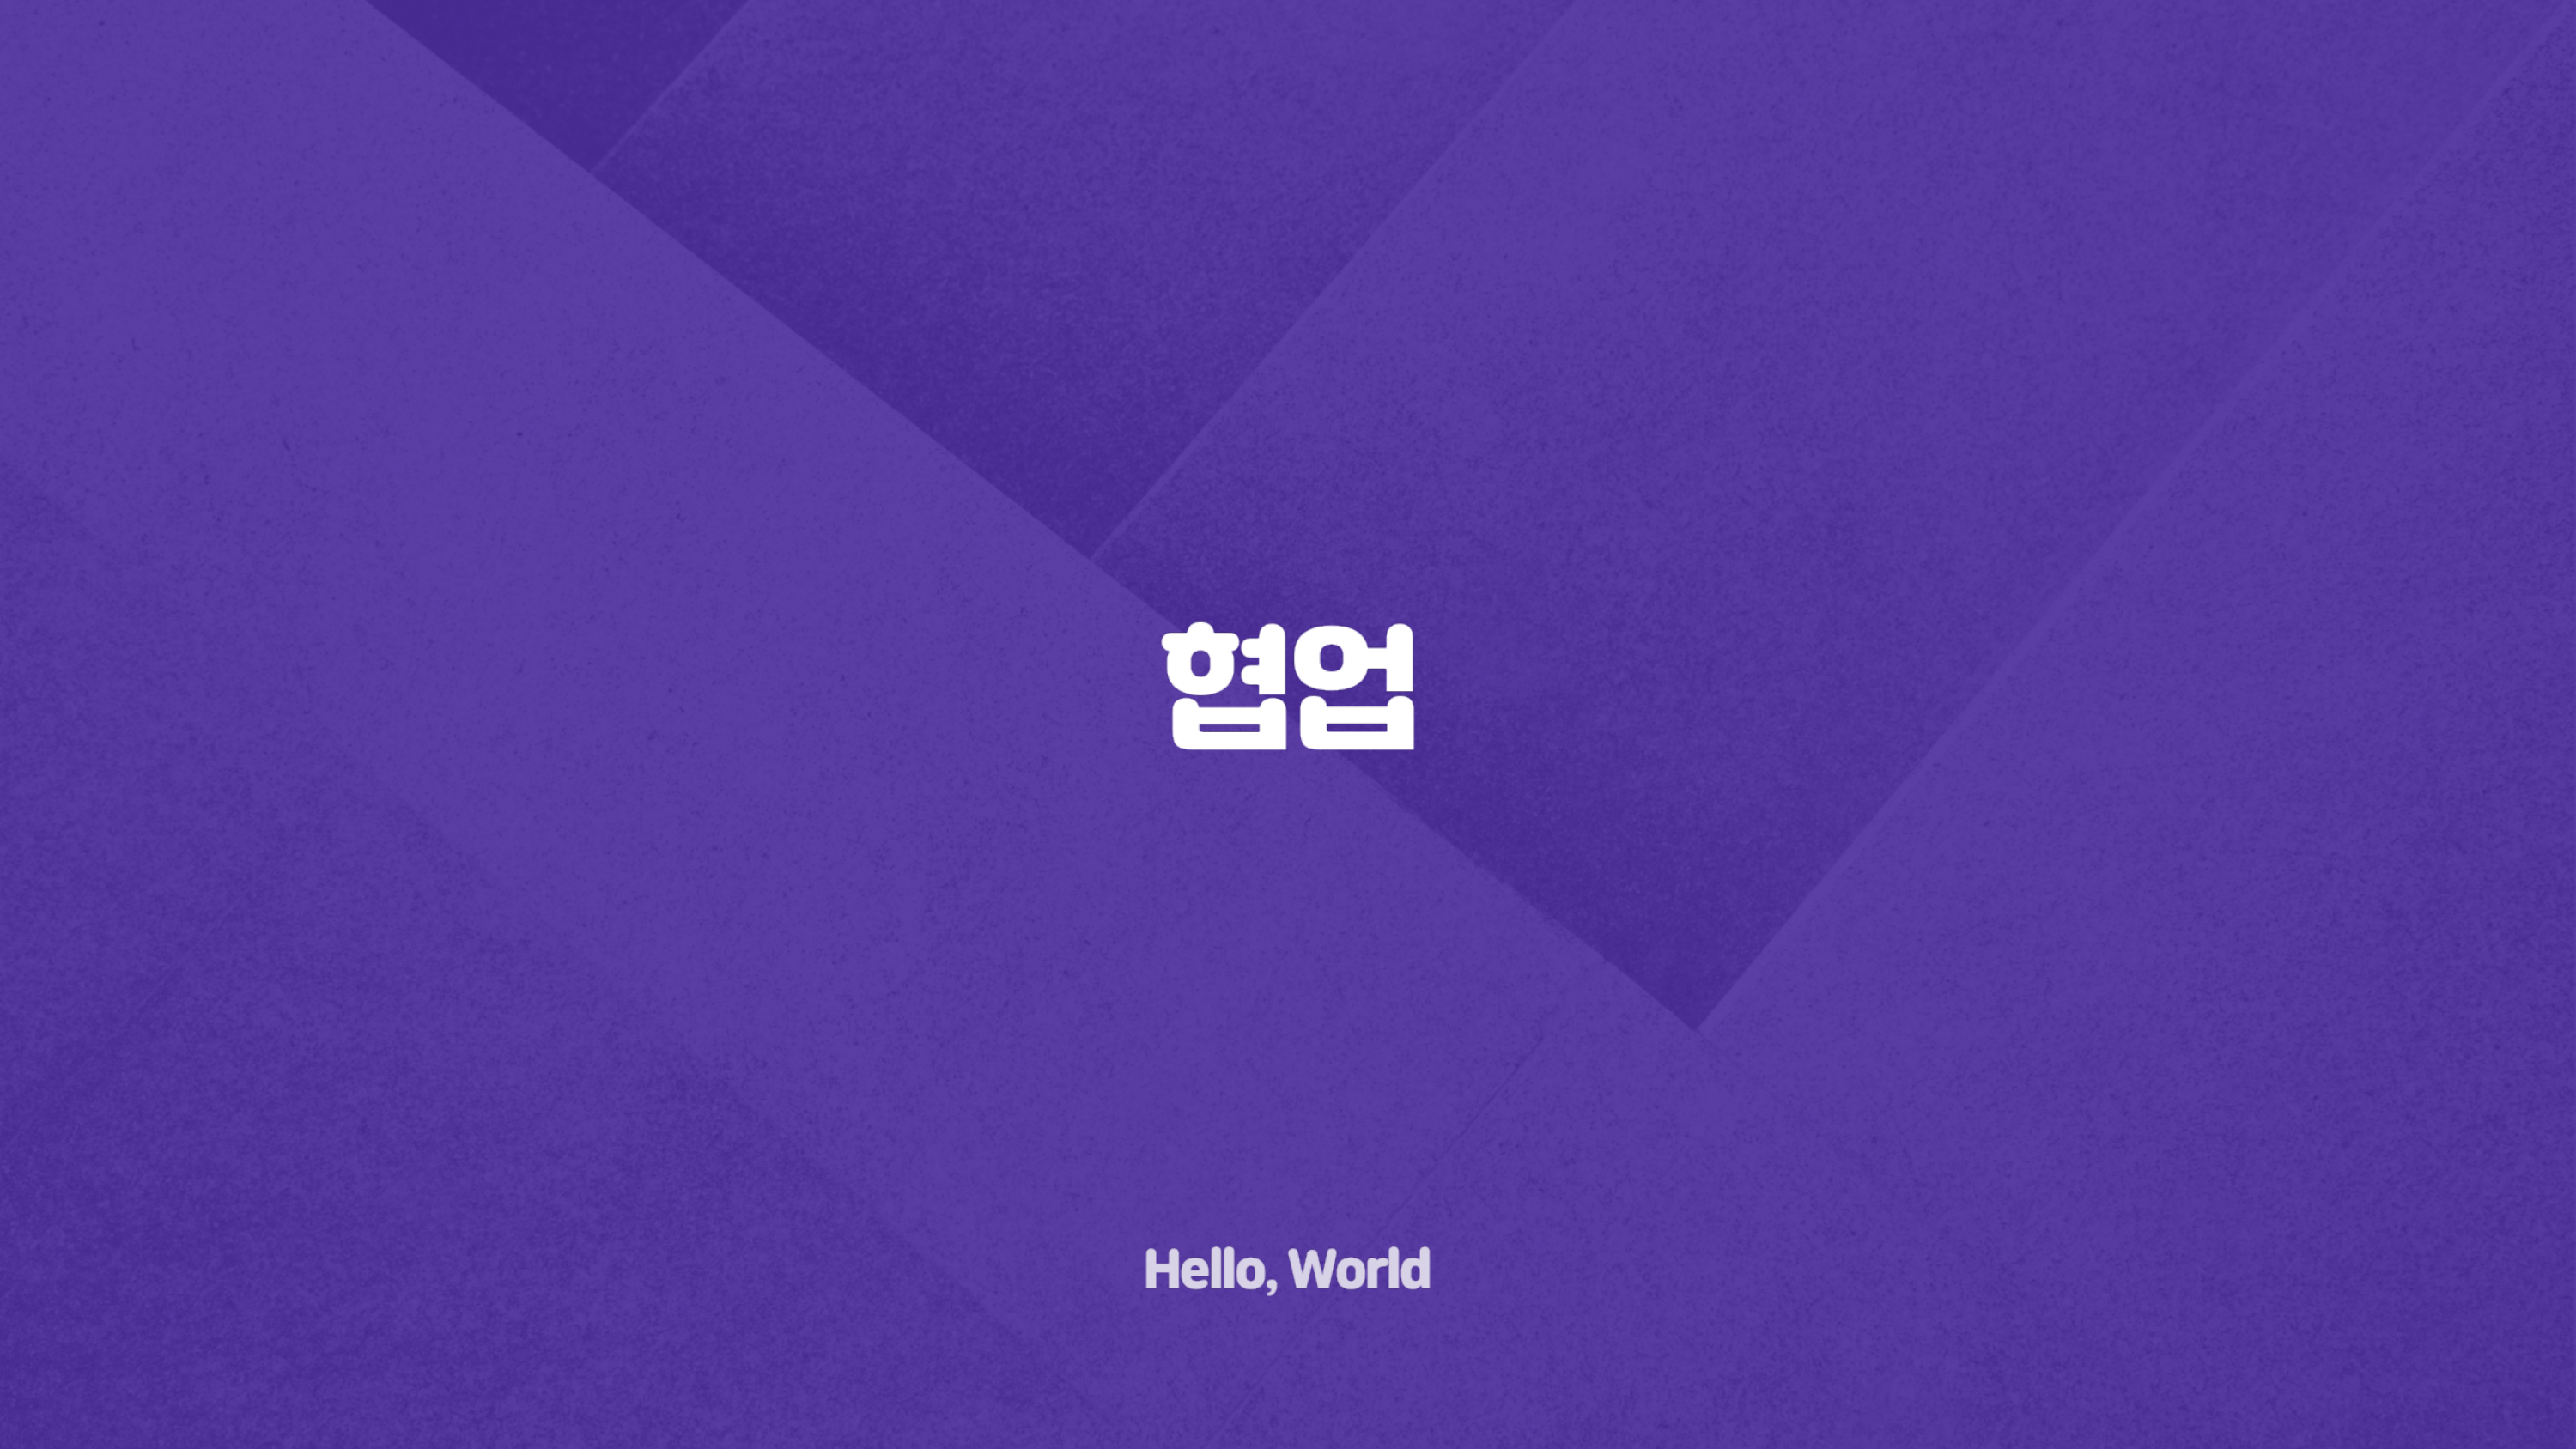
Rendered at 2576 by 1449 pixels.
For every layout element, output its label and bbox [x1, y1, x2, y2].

picture [918, 575, 1477, 812]
text_box [0, 0, 2576, 1449]
picture [1099, 1227, 1454, 1319]
